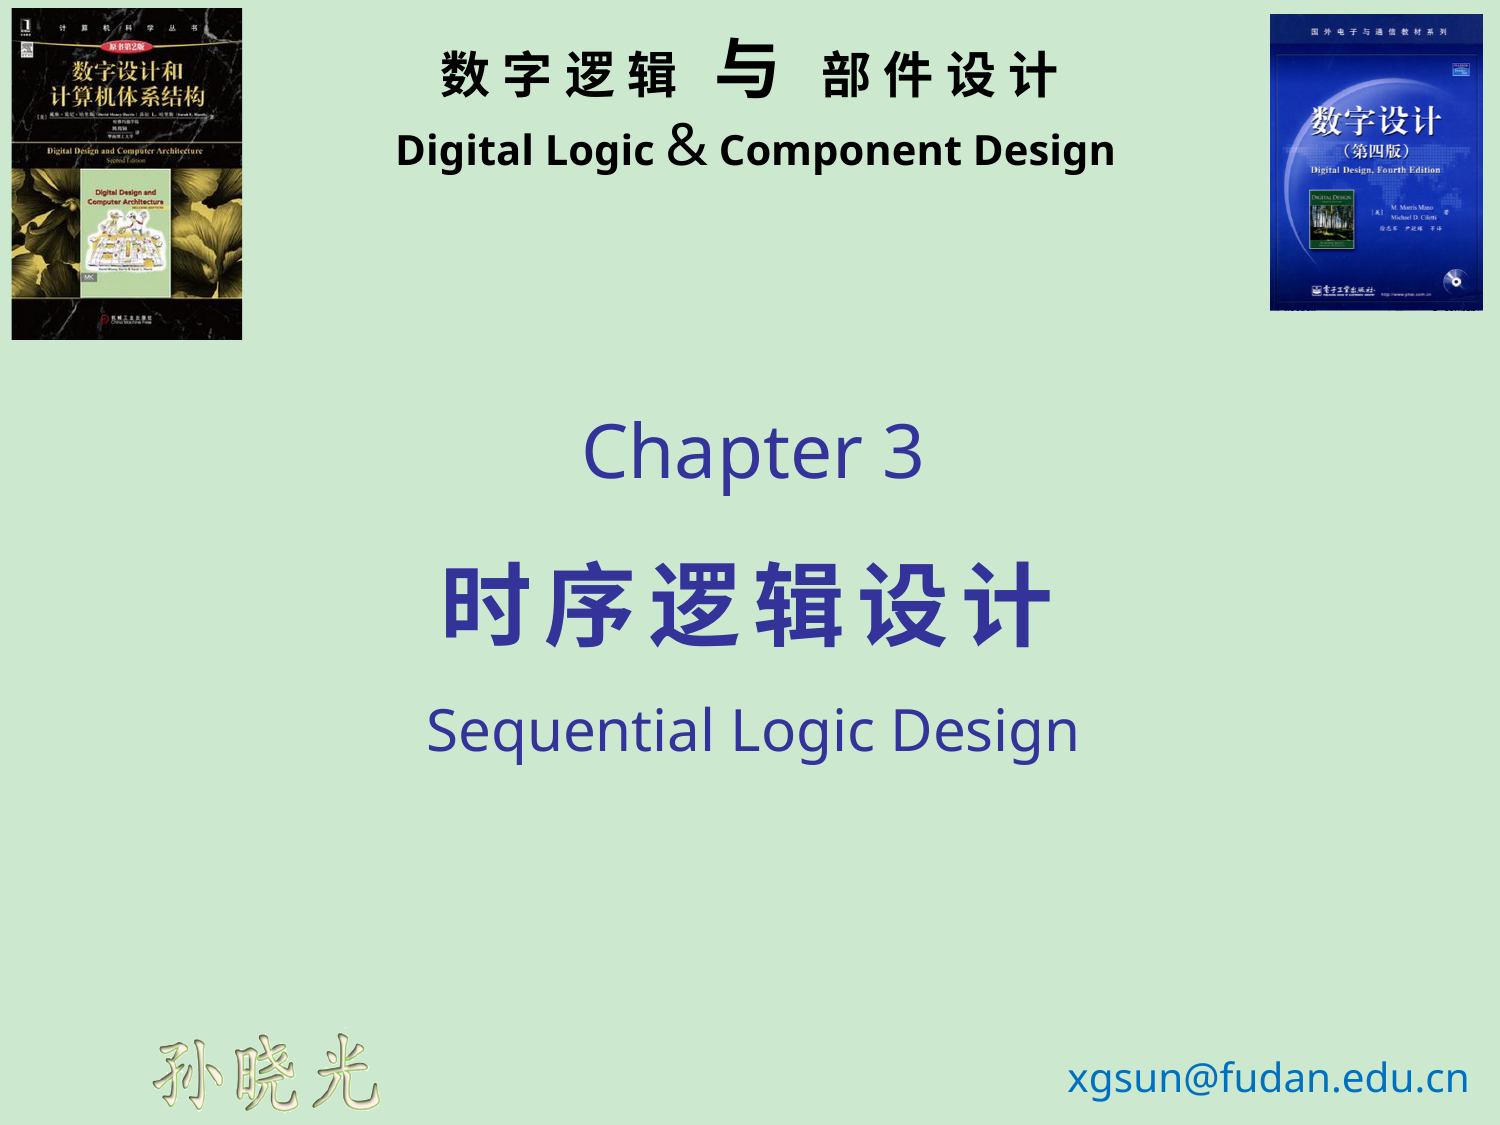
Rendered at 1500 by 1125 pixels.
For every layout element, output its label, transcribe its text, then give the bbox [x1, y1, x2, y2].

picture [1269, 14, 1483, 311]
title Chapter 3 时序逻辑设计 Sequential Logic Design [42, 316, 1466, 771]
picture [11, 8, 243, 340]
picture [147, 1027, 385, 1116]
subtitle xgsun@fudan.edu.cn [1050, 1044, 1489, 1114]
text_box 数字逻辑 与 部件设计 Digital Logic & Component Design [342, 19, 1170, 185]
